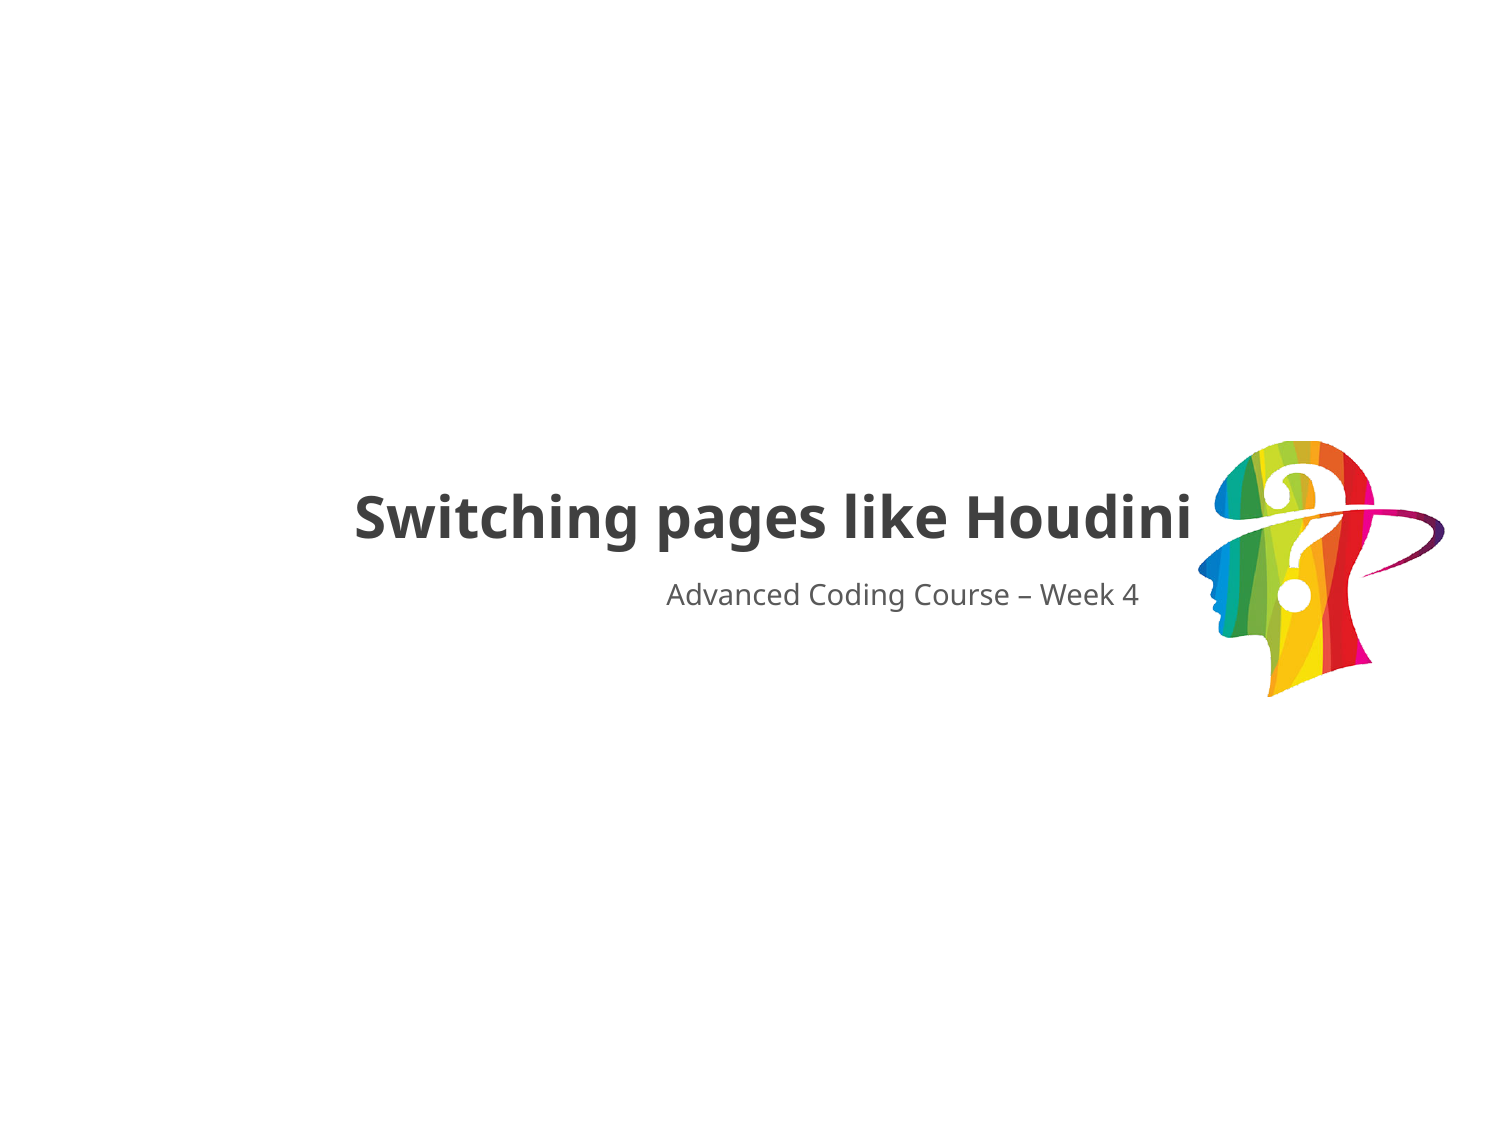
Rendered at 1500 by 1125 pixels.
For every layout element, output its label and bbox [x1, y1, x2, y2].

picture [1197, 440, 1445, 697]
text_box [350, 472, 1191, 620]
